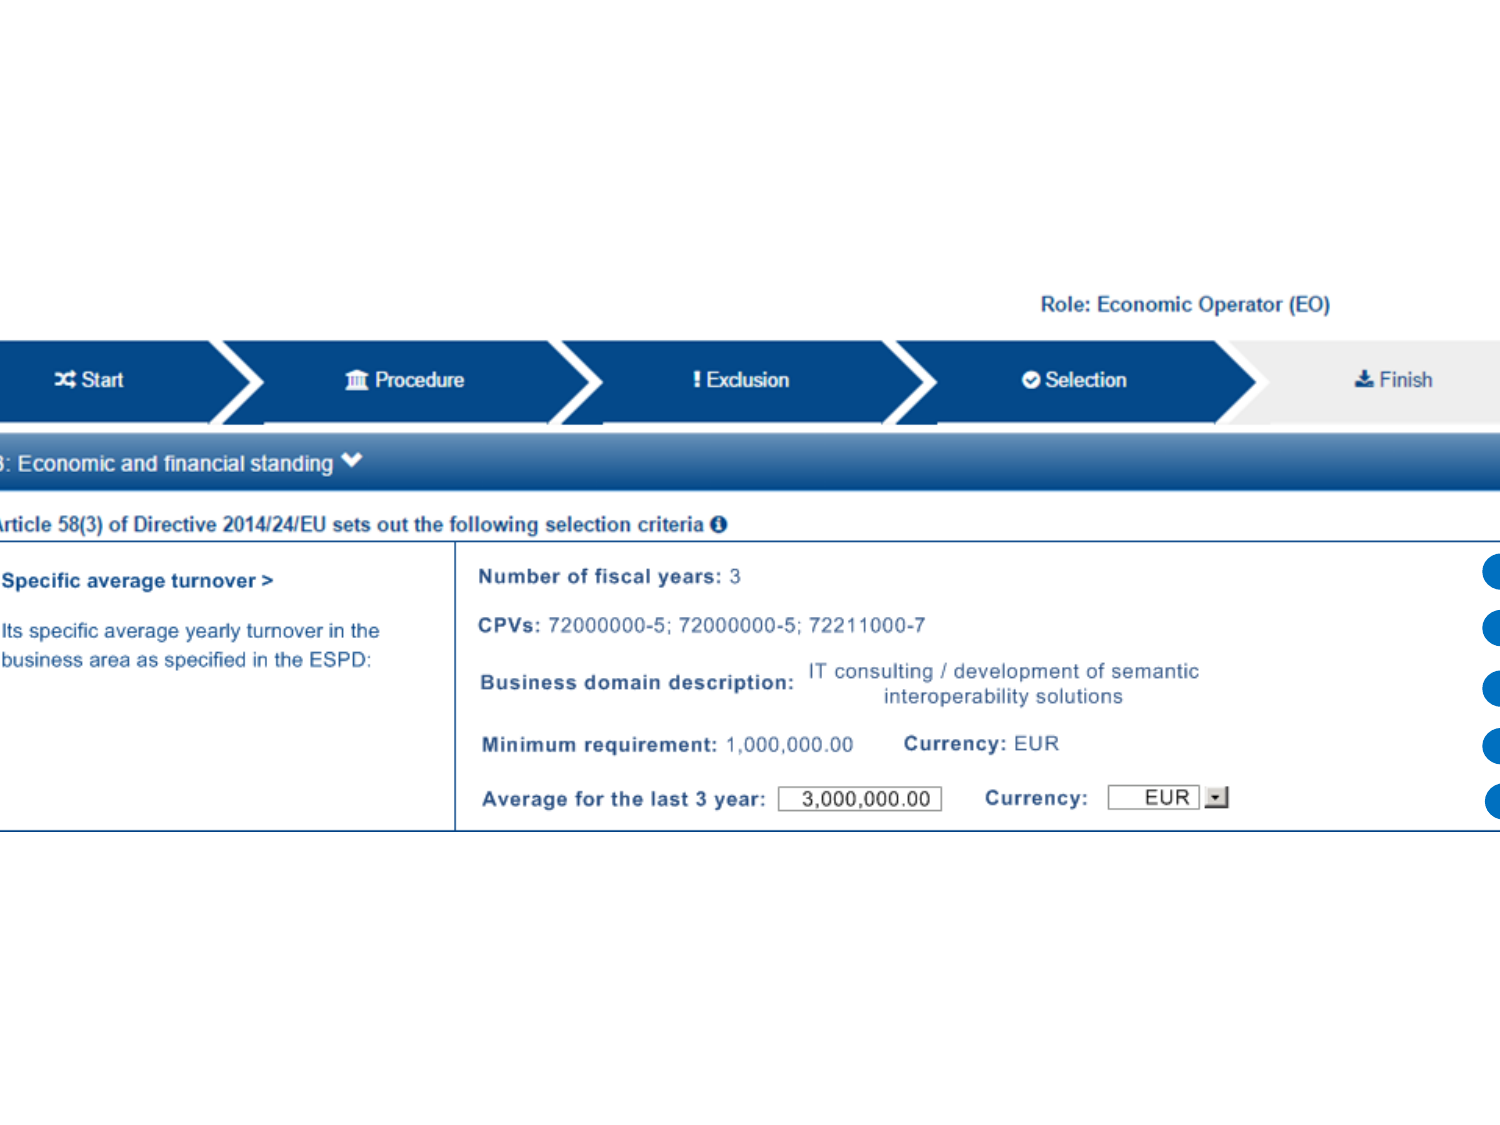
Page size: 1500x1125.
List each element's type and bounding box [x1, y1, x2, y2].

picture [0, 292, 1500, 833]
